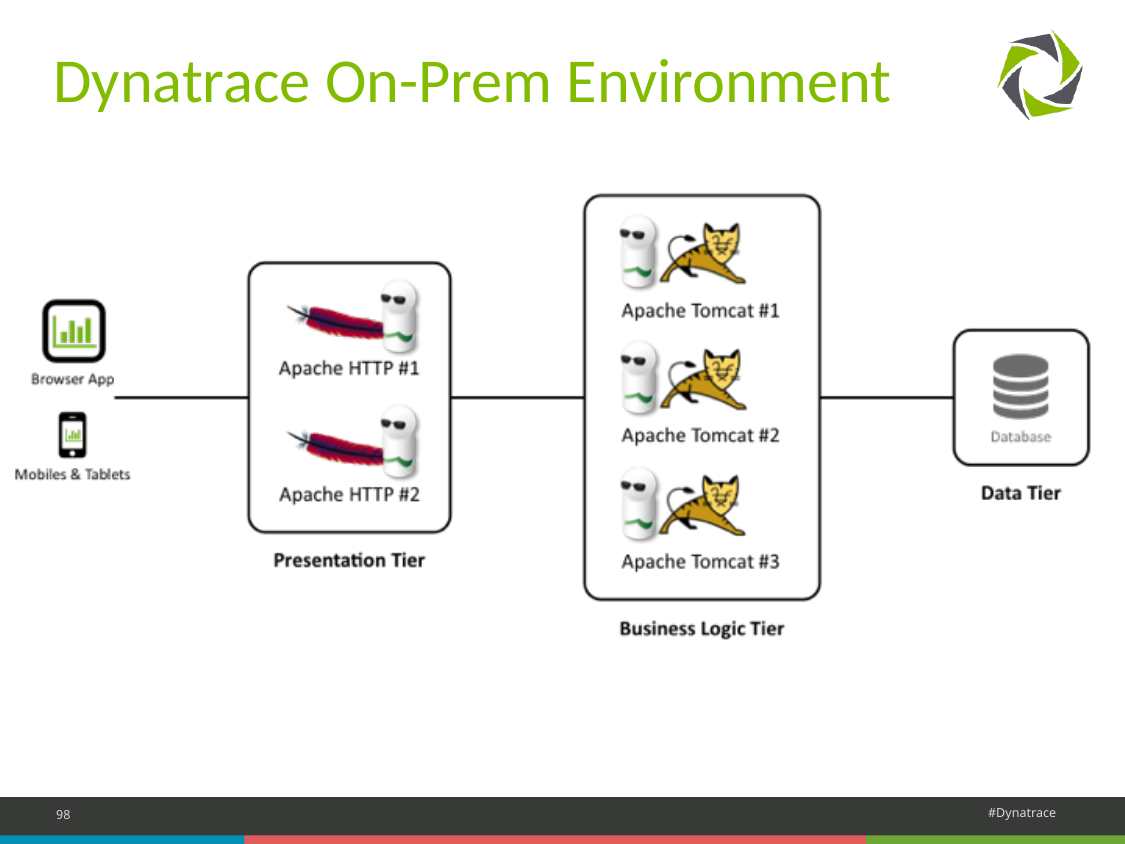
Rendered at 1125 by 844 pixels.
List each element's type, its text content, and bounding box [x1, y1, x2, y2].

title Dynatrace On-Prem Environment [38, 45, 1053, 126]
picture [0, 191, 1125, 649]
